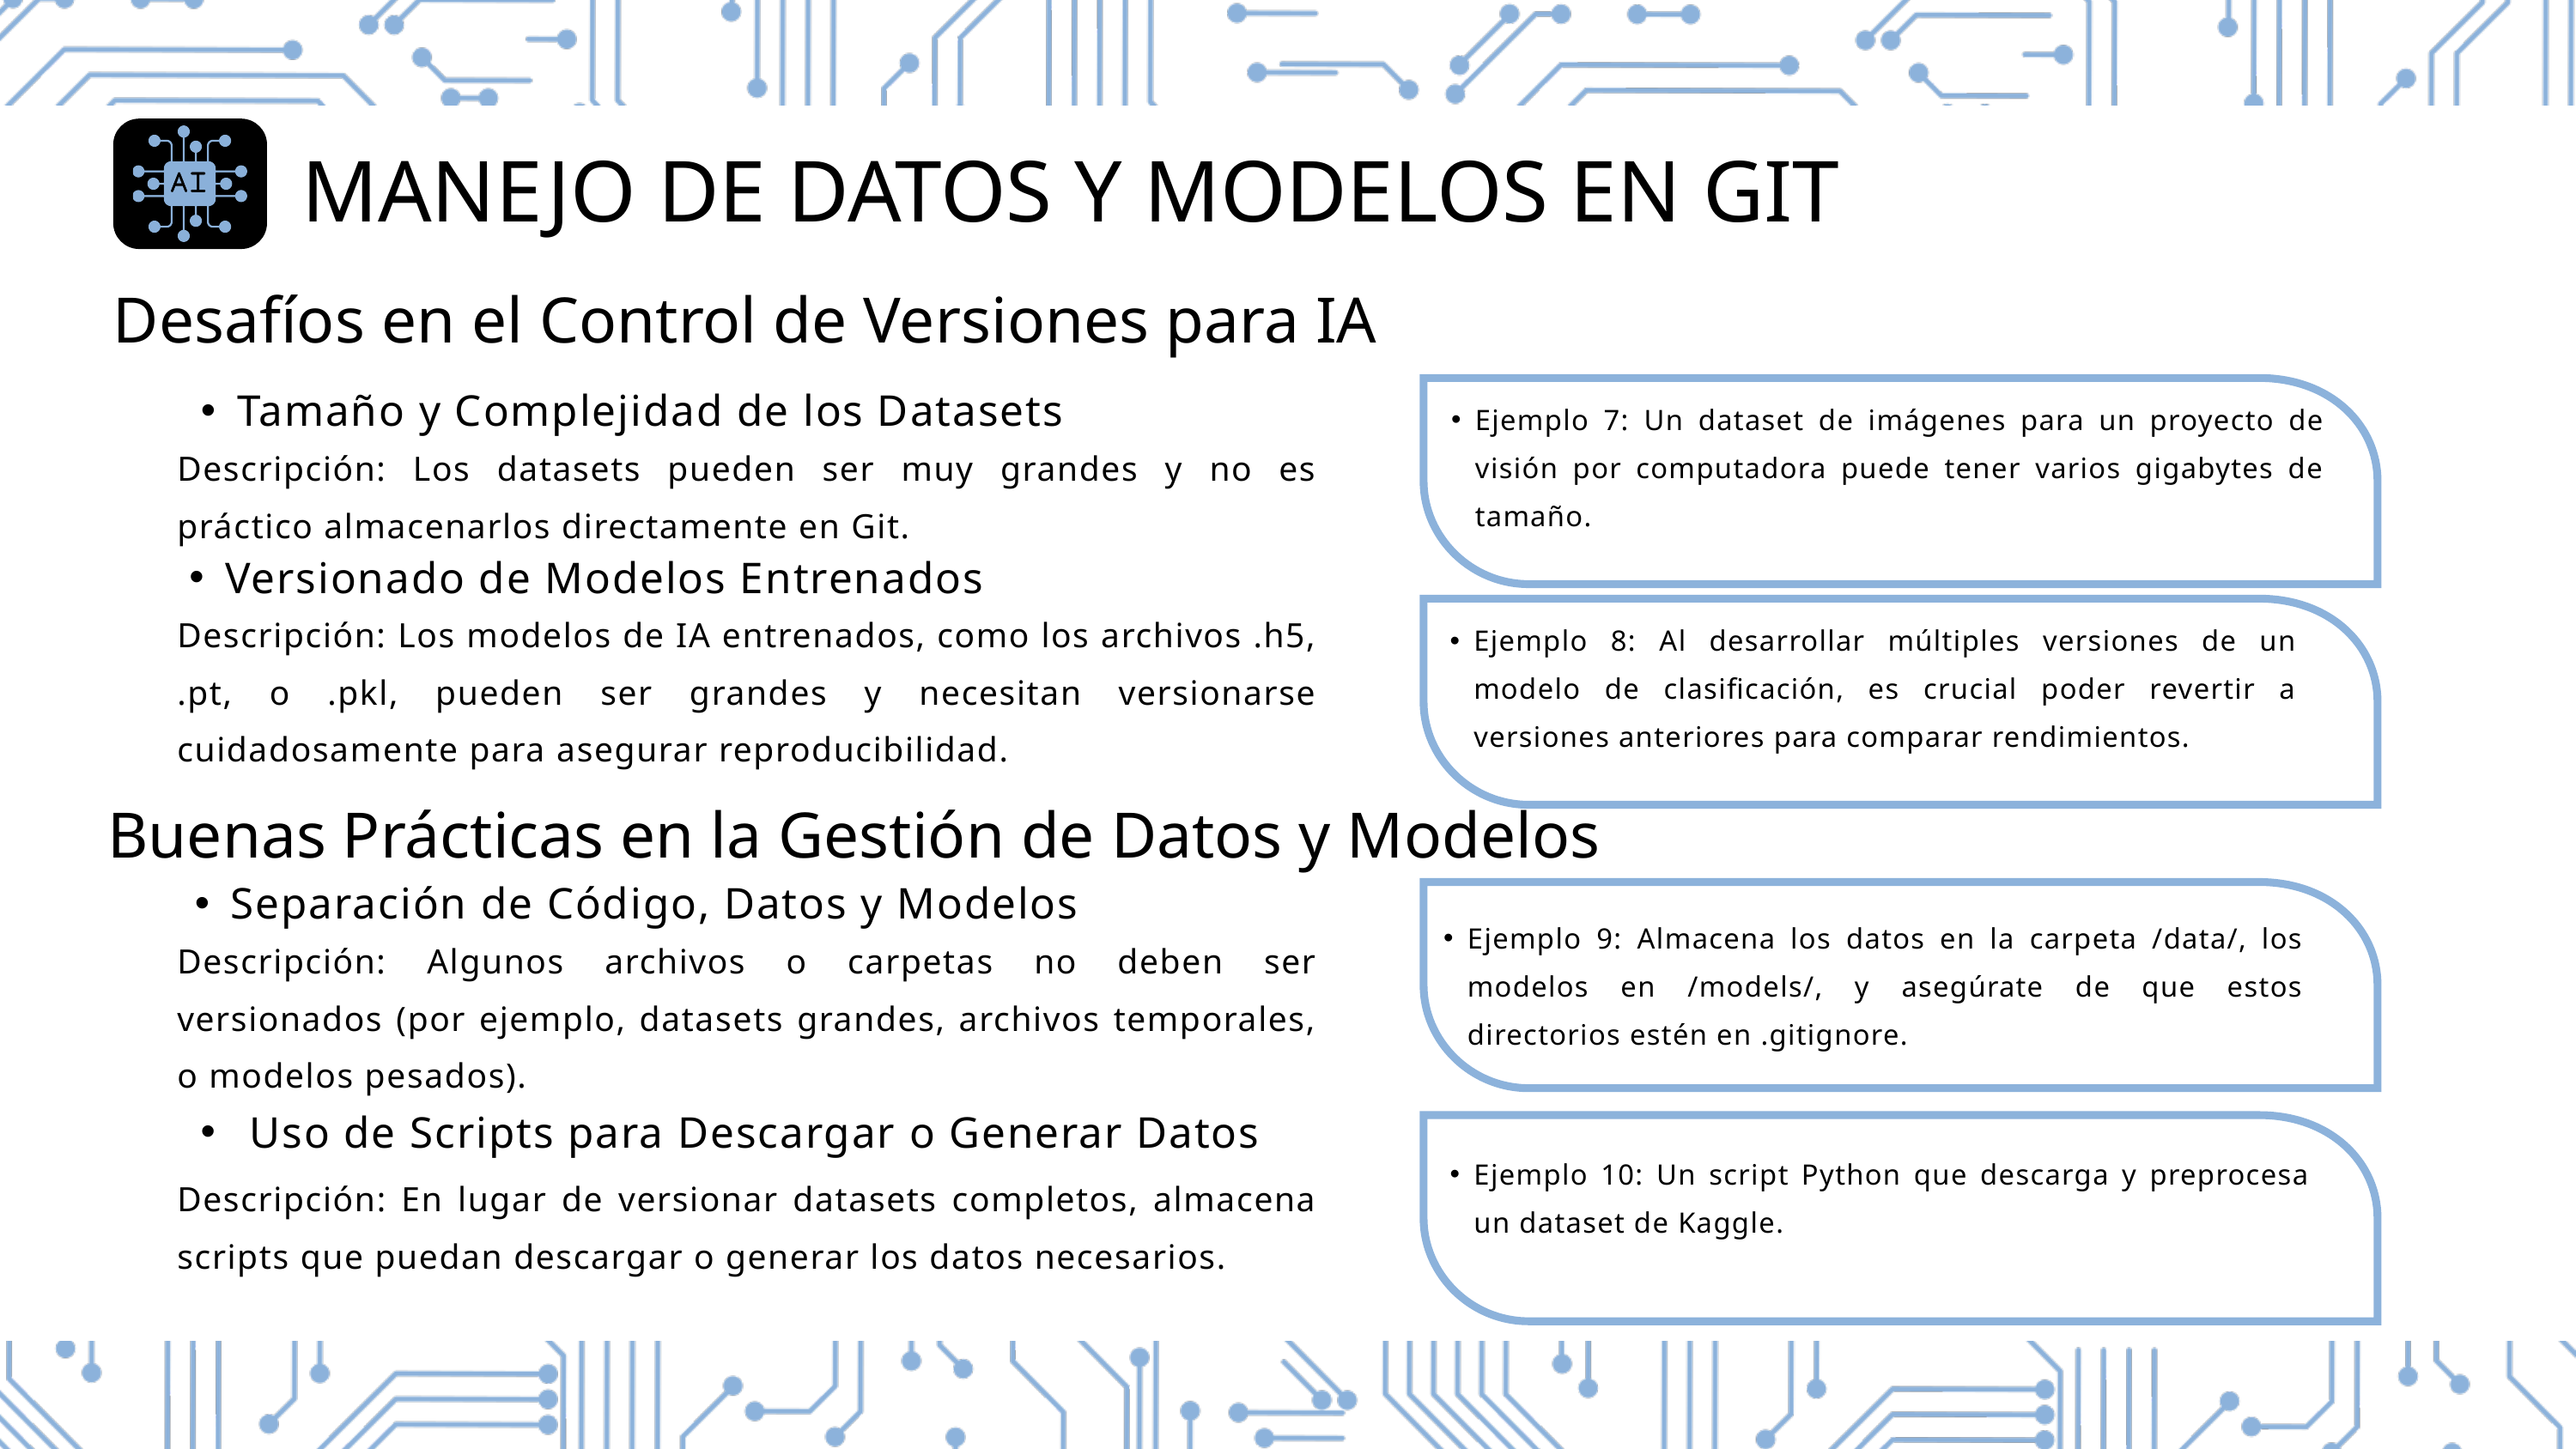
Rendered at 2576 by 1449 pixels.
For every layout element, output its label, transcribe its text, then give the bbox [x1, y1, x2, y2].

text_box Versionado de Modelos Entrenados [107, 529, 1030, 602]
text_box Uso de Scripts para Descargar o Generar Datos [100, 1083, 1326, 1157]
text_box [0, 1341, 2576, 1449]
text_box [1419, 1111, 2382, 1325]
text_box Descripción: Algunos archivos o carpetas no deben ser versionados (por ejemplo, datasets grandes, archivos temporales, o modelos pesados). [177, 923, 1318, 1083]
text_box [1419, 594, 2382, 809]
text_box Separación de Código, Datos y Modelos [107, 871, 1131, 928]
text_box Descripción: Los datasets pueden ser muy grandes y no es práctico almacenarlos directamente en Git. [177, 430, 1318, 546]
text_box [0, 0, 2576, 106]
text_box Descripción: En lugar de versionar datasets completos, almacena scripts que puedan descargar o generar los datos necesarios. [177, 1161, 1318, 1276]
text_box MANEJO DE DATOS Y MODELOS EN GIT [301, 120, 2554, 239]
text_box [1419, 373, 2382, 589]
text_box Tamaño y Complejidad de los Datasets [107, 362, 1122, 435]
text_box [112, 118, 268, 250]
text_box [1419, 877, 2382, 1093]
text_box Descripción: Los modelos de IA entrenados, como los archivos .h5, .pt, o .pkl, pueden ser grandes y necesitan versionarse cuidadosamente para asegurar reproducibilidad. [177, 597, 1318, 769]
text_box Desafíos en el Control de Versiones para IA [112, 268, 2366, 356]
text_box Buenas Prácticas en la Gestión de Datos y Modelos [107, 783, 2360, 871]
